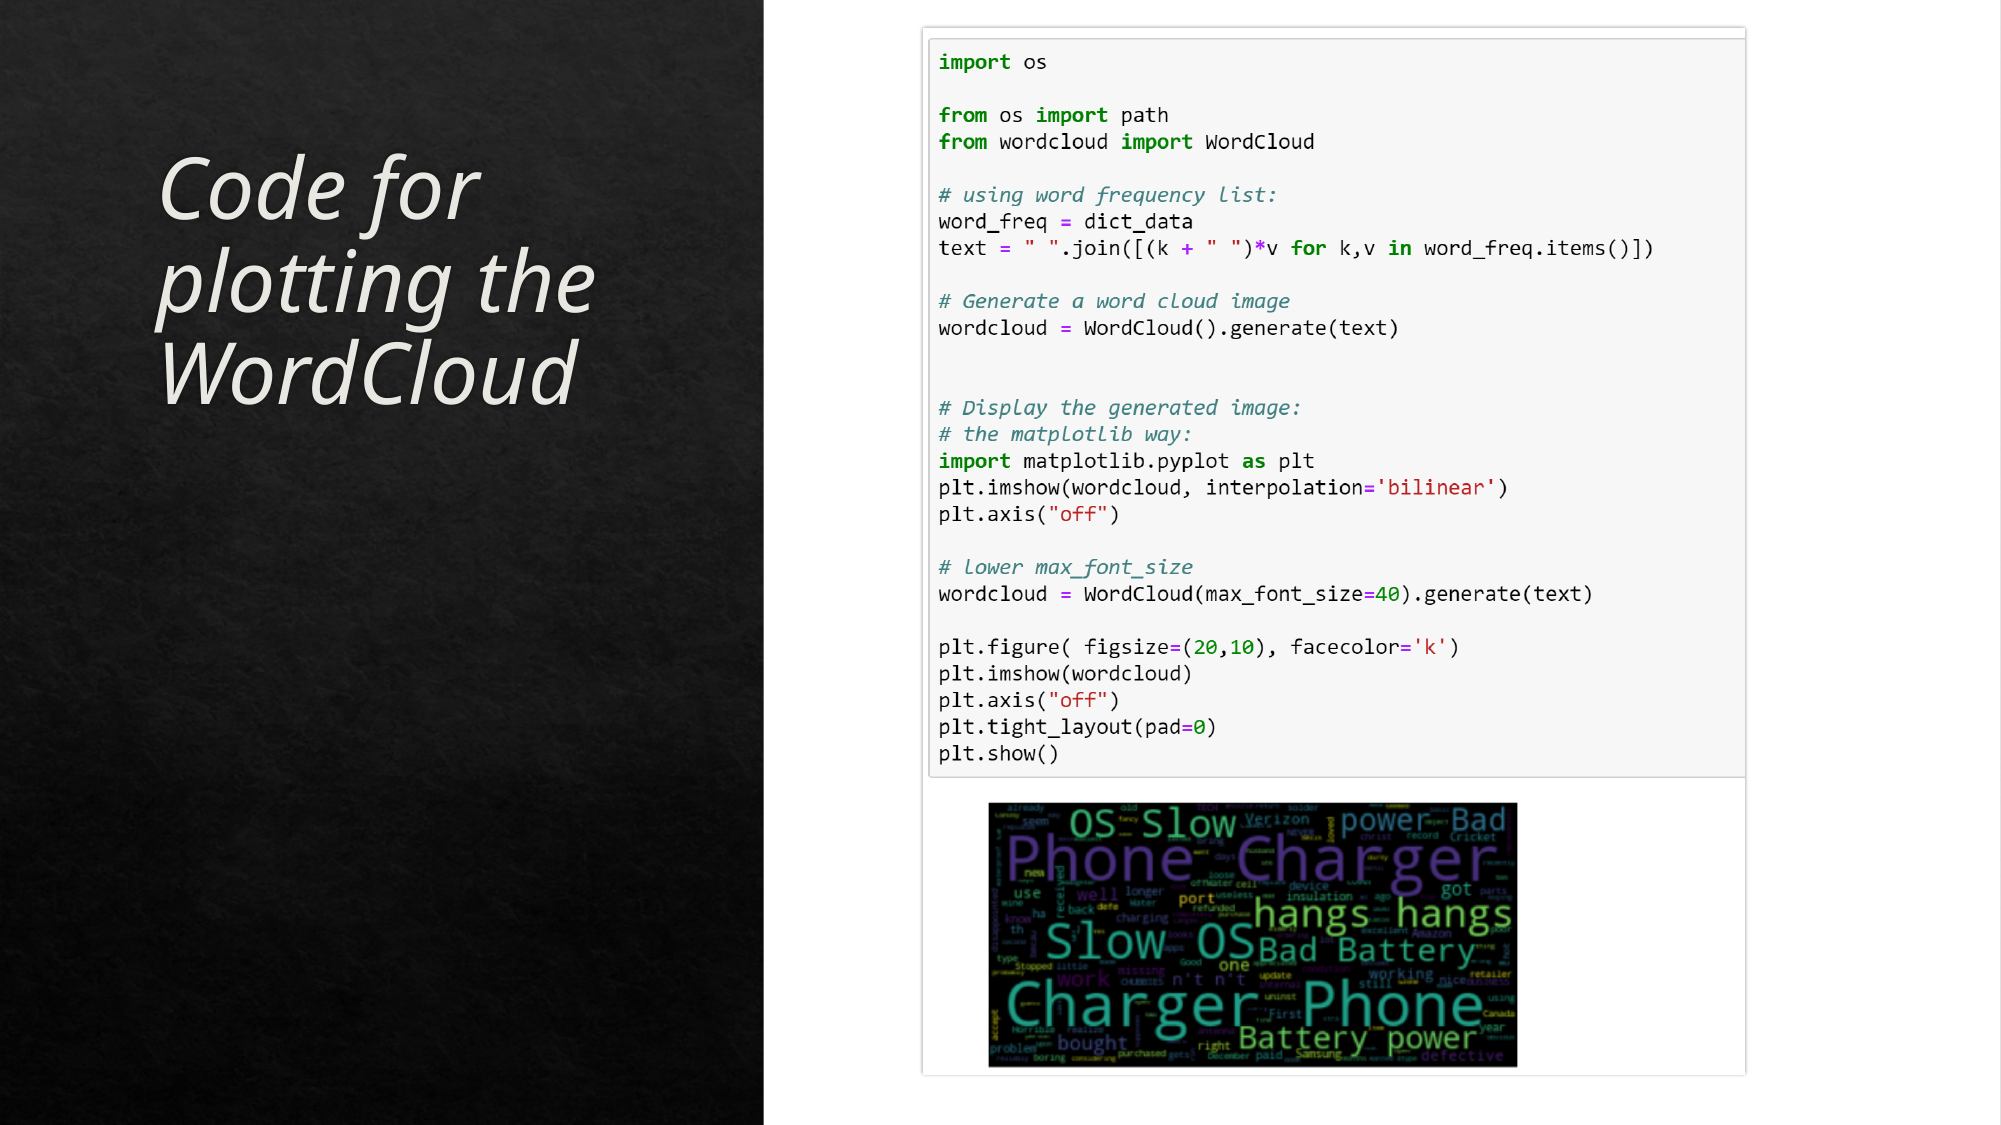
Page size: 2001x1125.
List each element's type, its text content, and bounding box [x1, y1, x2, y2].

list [923, 28, 1745, 1075]
title Code for plotting the WordCloud [141, 137, 697, 431]
text_box [0, 0, 762, 1125]
text_box [762, 0, 2000, 1125]
